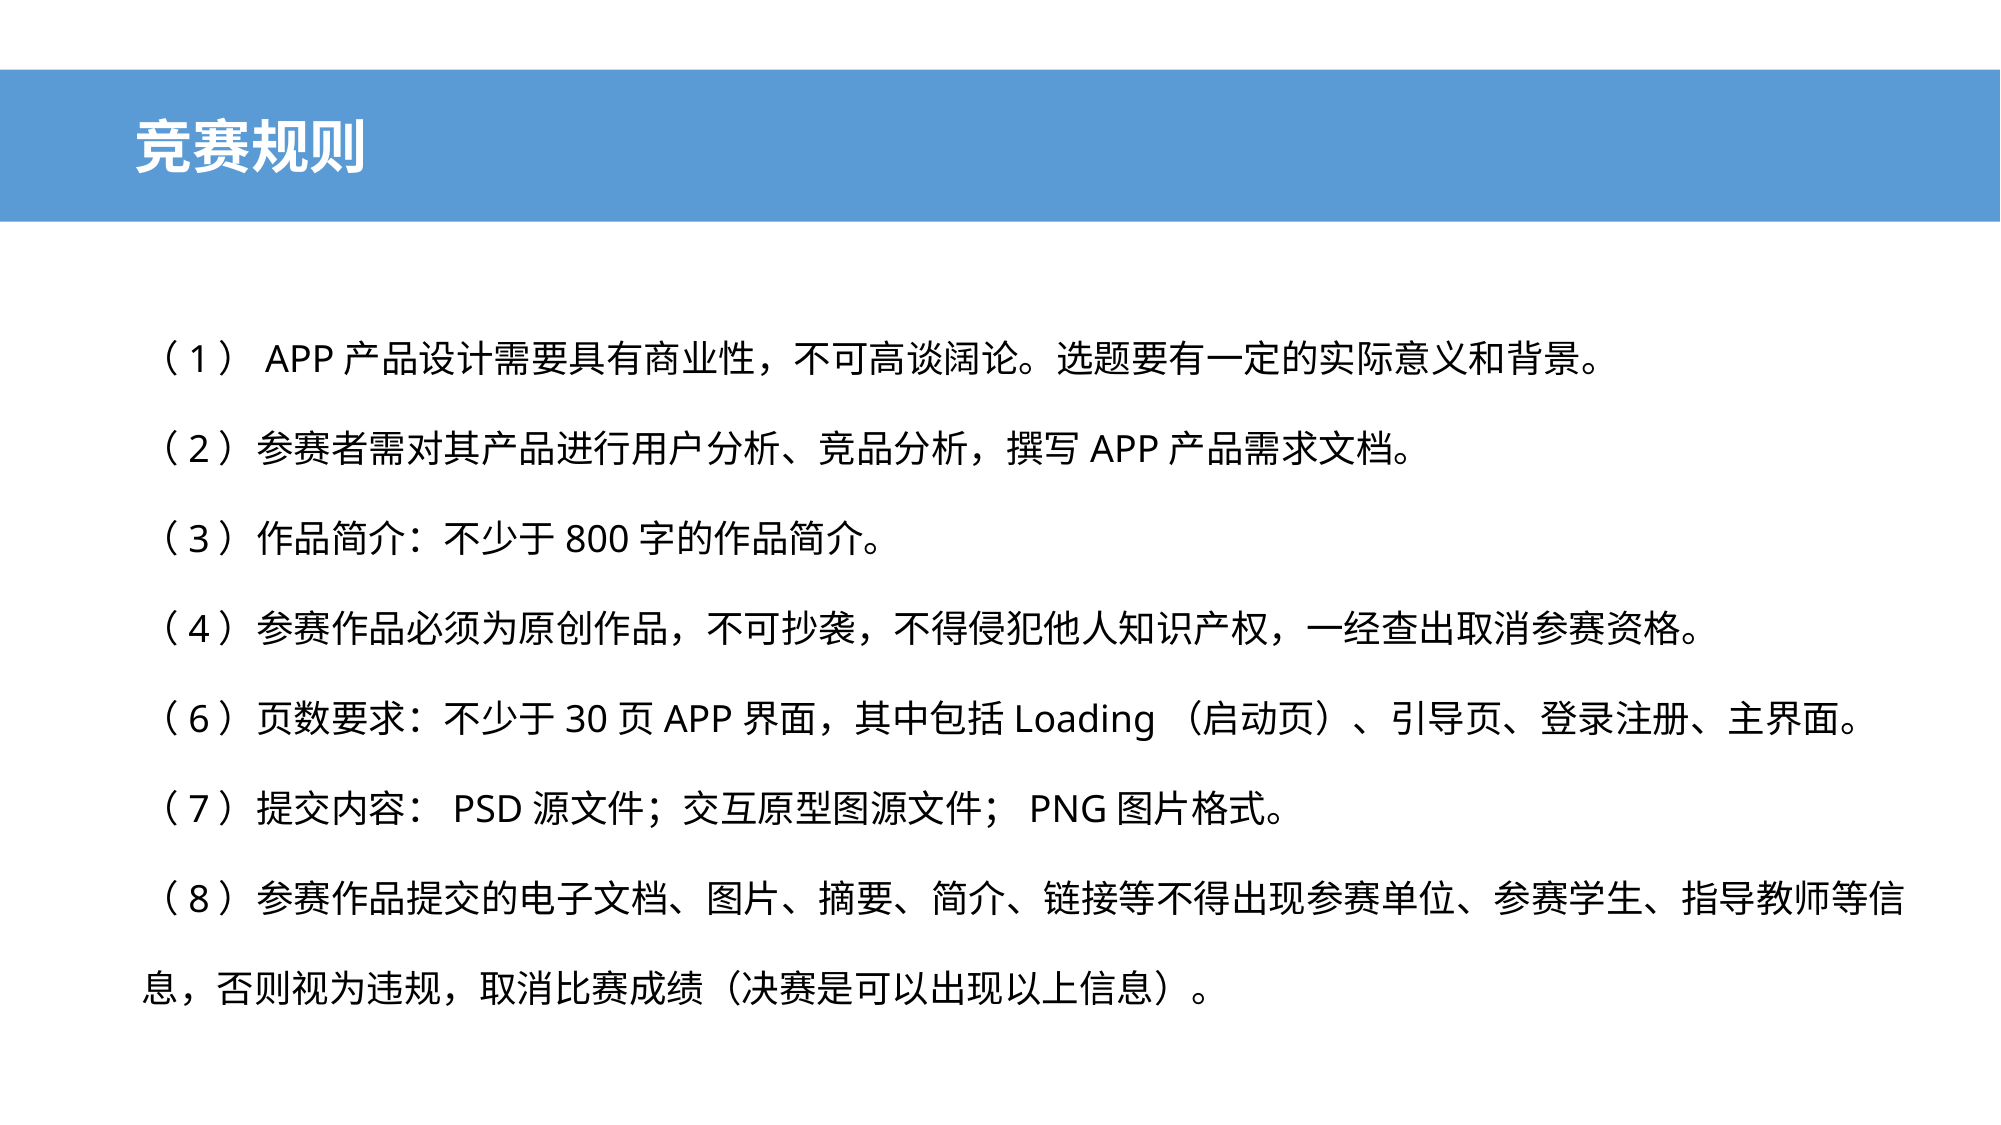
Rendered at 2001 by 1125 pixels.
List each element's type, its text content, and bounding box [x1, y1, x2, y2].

text_box 竞赛规则 [0, 69, 2000, 223]
text_box （1）APP产品设计需要具有商业性，不可高谈阔论。选题要有一定的实际意义和背景。 （2）参赛者需对其产品进行用户分析、竞品分析，撰写APP产品需求文档。 （3）作品简介：不少于800字的作品简介。 （4）参赛作品必须为原创作品，不可抄袭，不得侵犯他人知识产权，一经查出取消参赛资格。 （6）页数要求：不少于30页APP界面，其中包括Loading（启动页）、引导页、登录注册、主界面。 （7）提交内容：PSD源文件；交互原型图源文件；PNG图片格式。 （8）参赛作品提交的电子文档、图片、摘要、简介、链接等不得出现参赛单位、参赛学生、指导教师等信息，否则视为违规，取消比赛成绩（决赛是可以出现以上信息）。 [127, 282, 1926, 1018]
